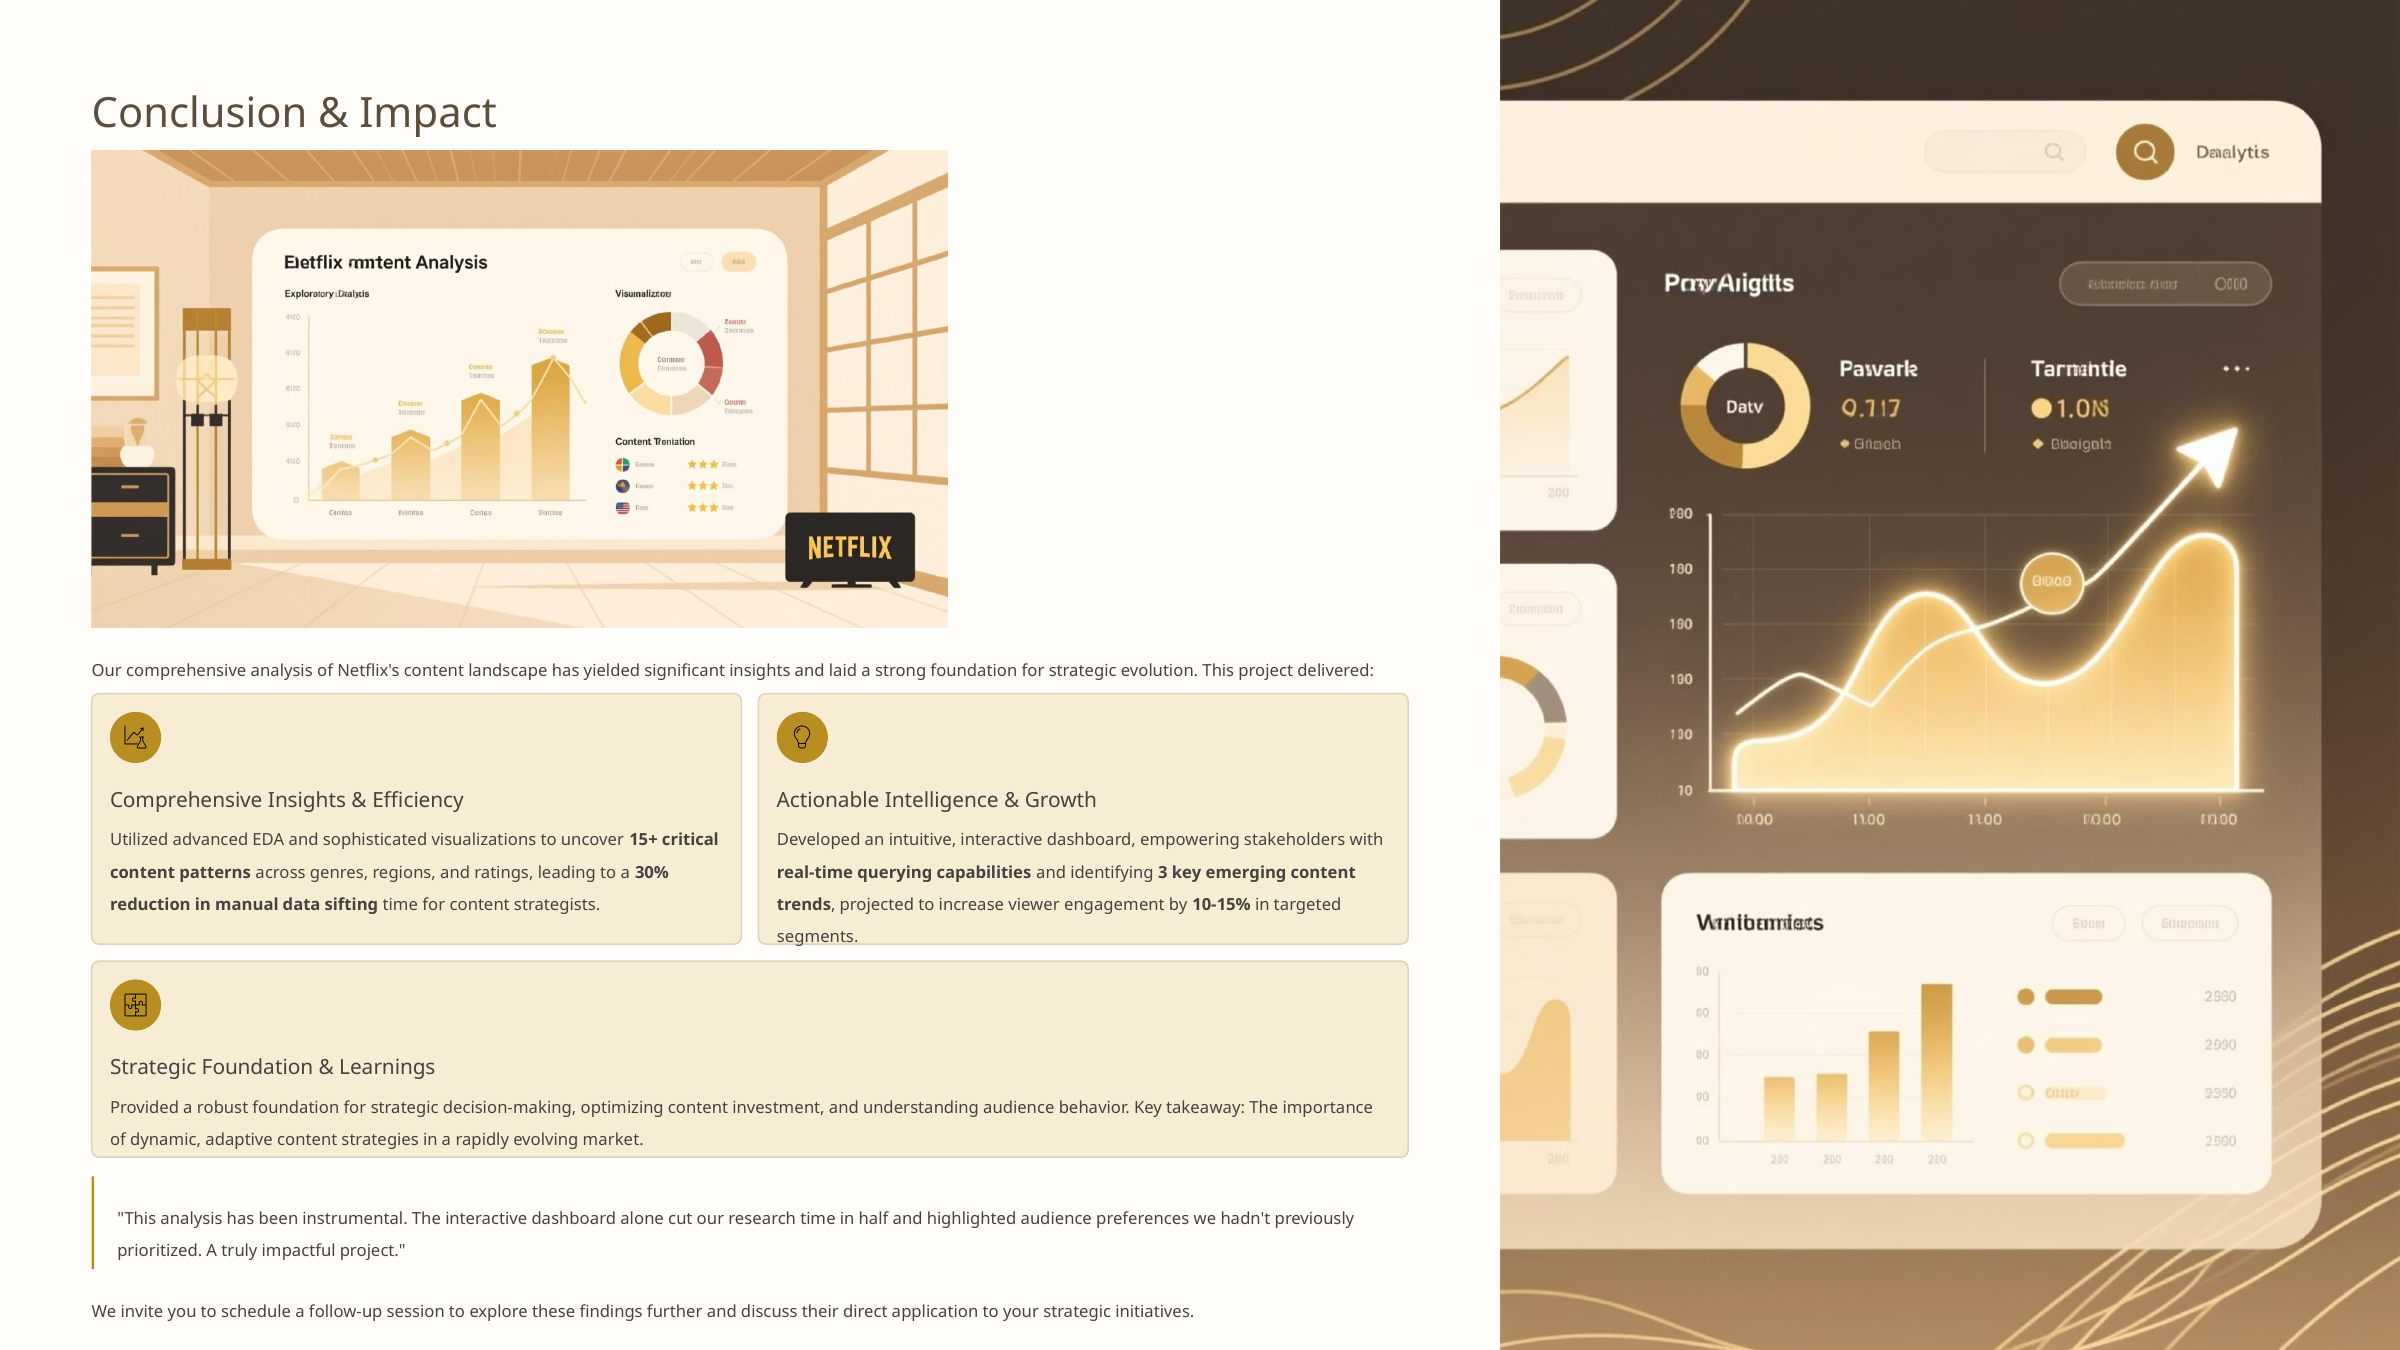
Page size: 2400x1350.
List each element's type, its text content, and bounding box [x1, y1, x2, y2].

text_box Conclusion & Impact [91, 71, 1127, 126]
picture [123, 993, 148, 1017]
text_box [91, 961, 1409, 1158]
picture [790, 725, 815, 750]
picture [123, 725, 148, 750]
text_box [758, 693, 1409, 945]
picture [1499, 0, 2400, 1350]
text_box Provided a robust foundation for strategic decision-making, optimizing content investment, and understanding audience behavior. Key takeaway: The importance of dynamic, adaptive content strategies in a rapidly evolving market. [109, 1084, 1390, 1139]
text_box [91, 1176, 95, 1270]
text_box [91, 693, 742, 945]
text_box Strategic Foundation & Learnings [110, 1047, 477, 1075]
text_box We invite you to schedule a follow-up session to explore these findings further and discuss their direct application to your strategic initiatives. [91, 1288, 1409, 1316]
text_box Actionable Intelligence & Growth [776, 779, 1141, 807]
text_box Utilized advanced EDA and sophisticated visualizations to uncover 15+ critical content patterns across genres, regions, and ratings, leading to a 30% reduction in manual data sifting time for content strategists. [110, 816, 724, 899]
text_box Comprehensive Insights & Efficiency [110, 779, 517, 807]
text_box [776, 711, 828, 763]
text_box [109, 711, 162, 763]
text_box Our comprehensive analysis of Netflix's content landscape has yielded significant insights and laid a strong foundation for strategic evolution. This project delivered: [91, 647, 1409, 675]
text_box Developed an intuitive, interactive dashboard, empowering stakeholders with real-time querying capabilities and identifying 3 key emerging content trends, projected to increase viewer engagement by 10-15% in targeted segments. [776, 816, 1390, 926]
text_box "This analysis has been instrumental. The interactive dashboard alone cut our research time in half and highlighted audience preferences we hadn't previously prioritized. A truly impactful project." [117, 1195, 1409, 1250]
picture [91, 150, 948, 629]
text_box [109, 979, 162, 1031]
